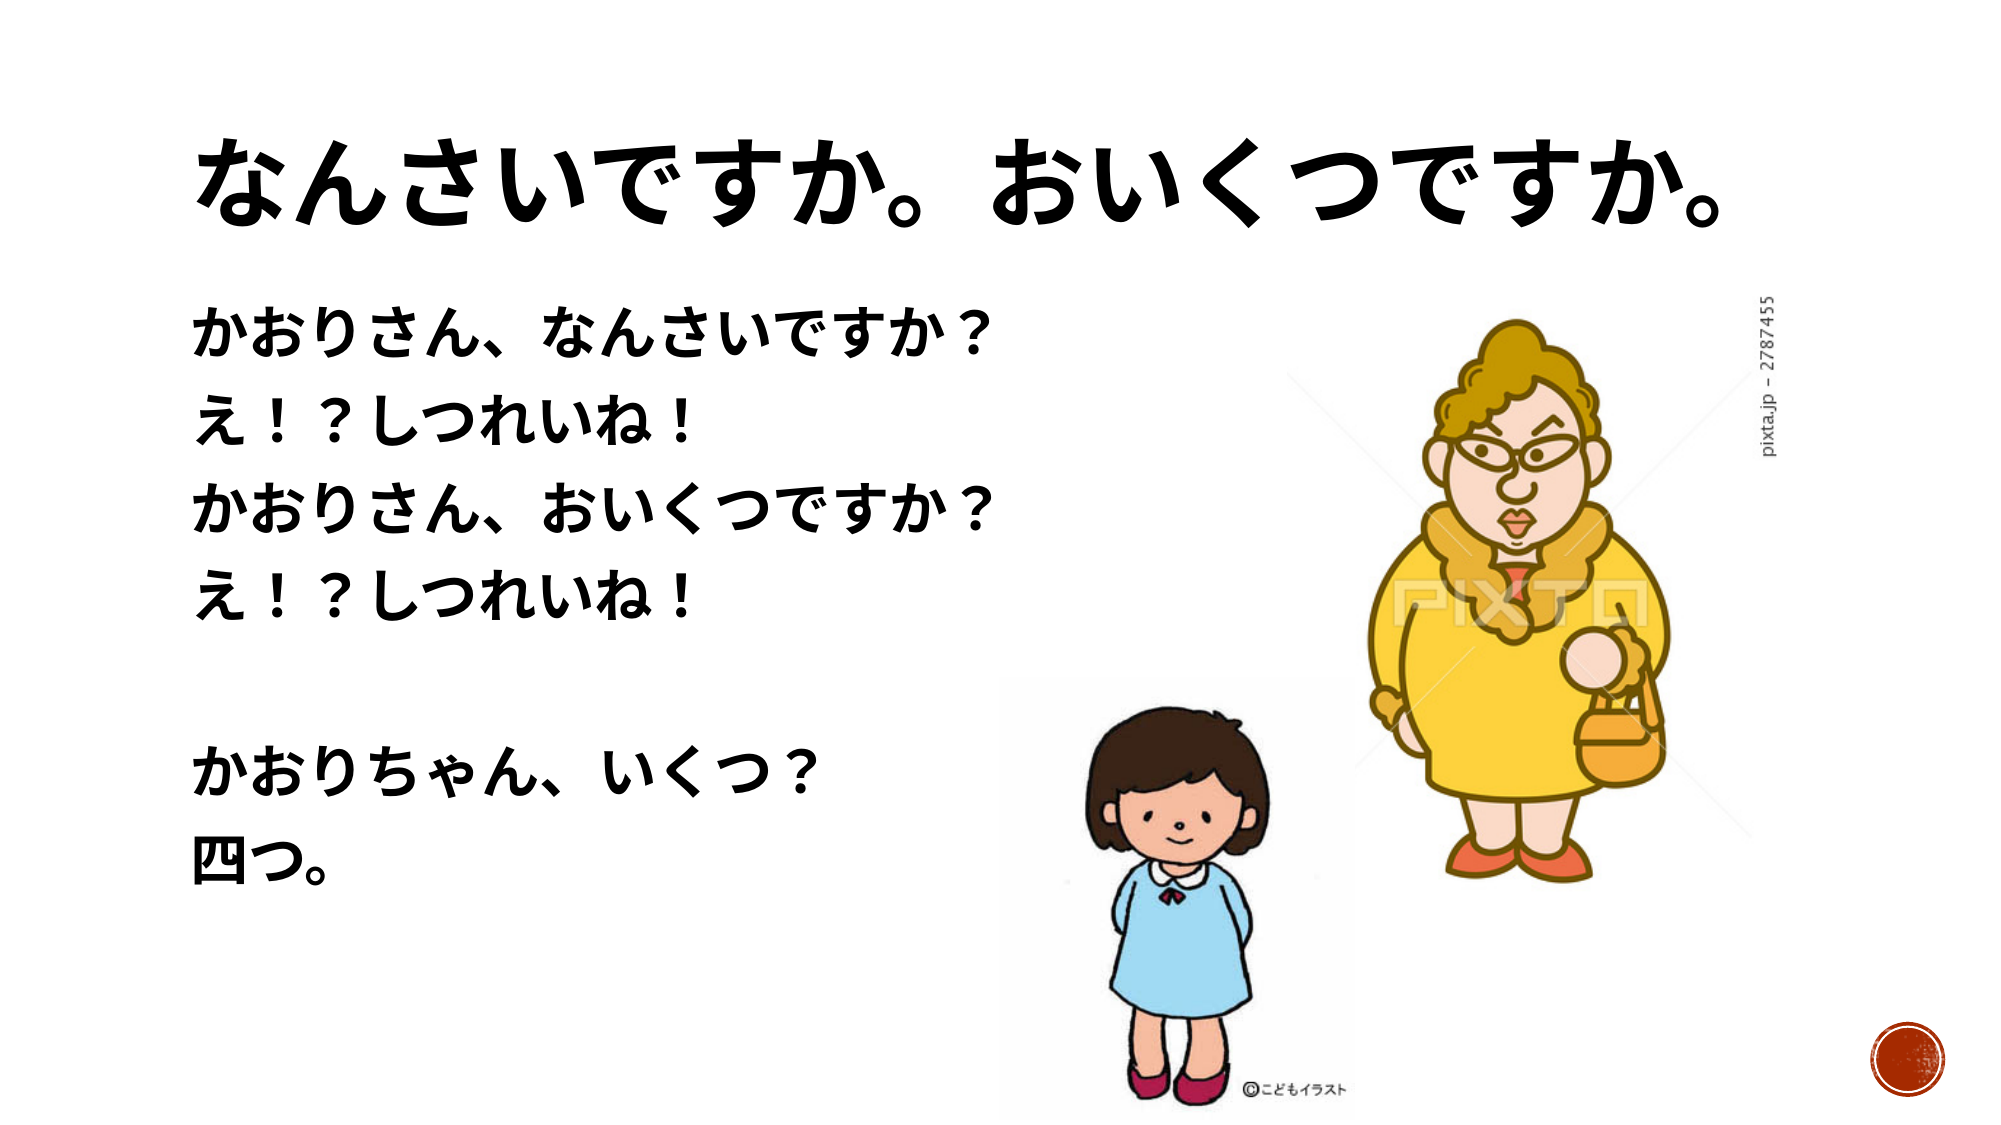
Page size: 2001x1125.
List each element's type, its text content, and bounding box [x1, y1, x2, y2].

list かおりさん、なんさいですか？ え！？しつれいね！ かおりさん、おいくつですか？ え！？しつれいね！ かおりちゃん、いくつ？ 四つ。 [1355, 296, 1826, 1013]
title なんさいですか。おいくつですか。 [175, 79, 1826, 296]
picture [999, 274, 1778, 1120]
list かおりさん、なんさいですか？ え！？しつれいね！ かおりさん、おいくつですか？ え！？しつれいね！ かおりちゃん、いくつ？ 四つ。 [175, 296, 1287, 1013]
